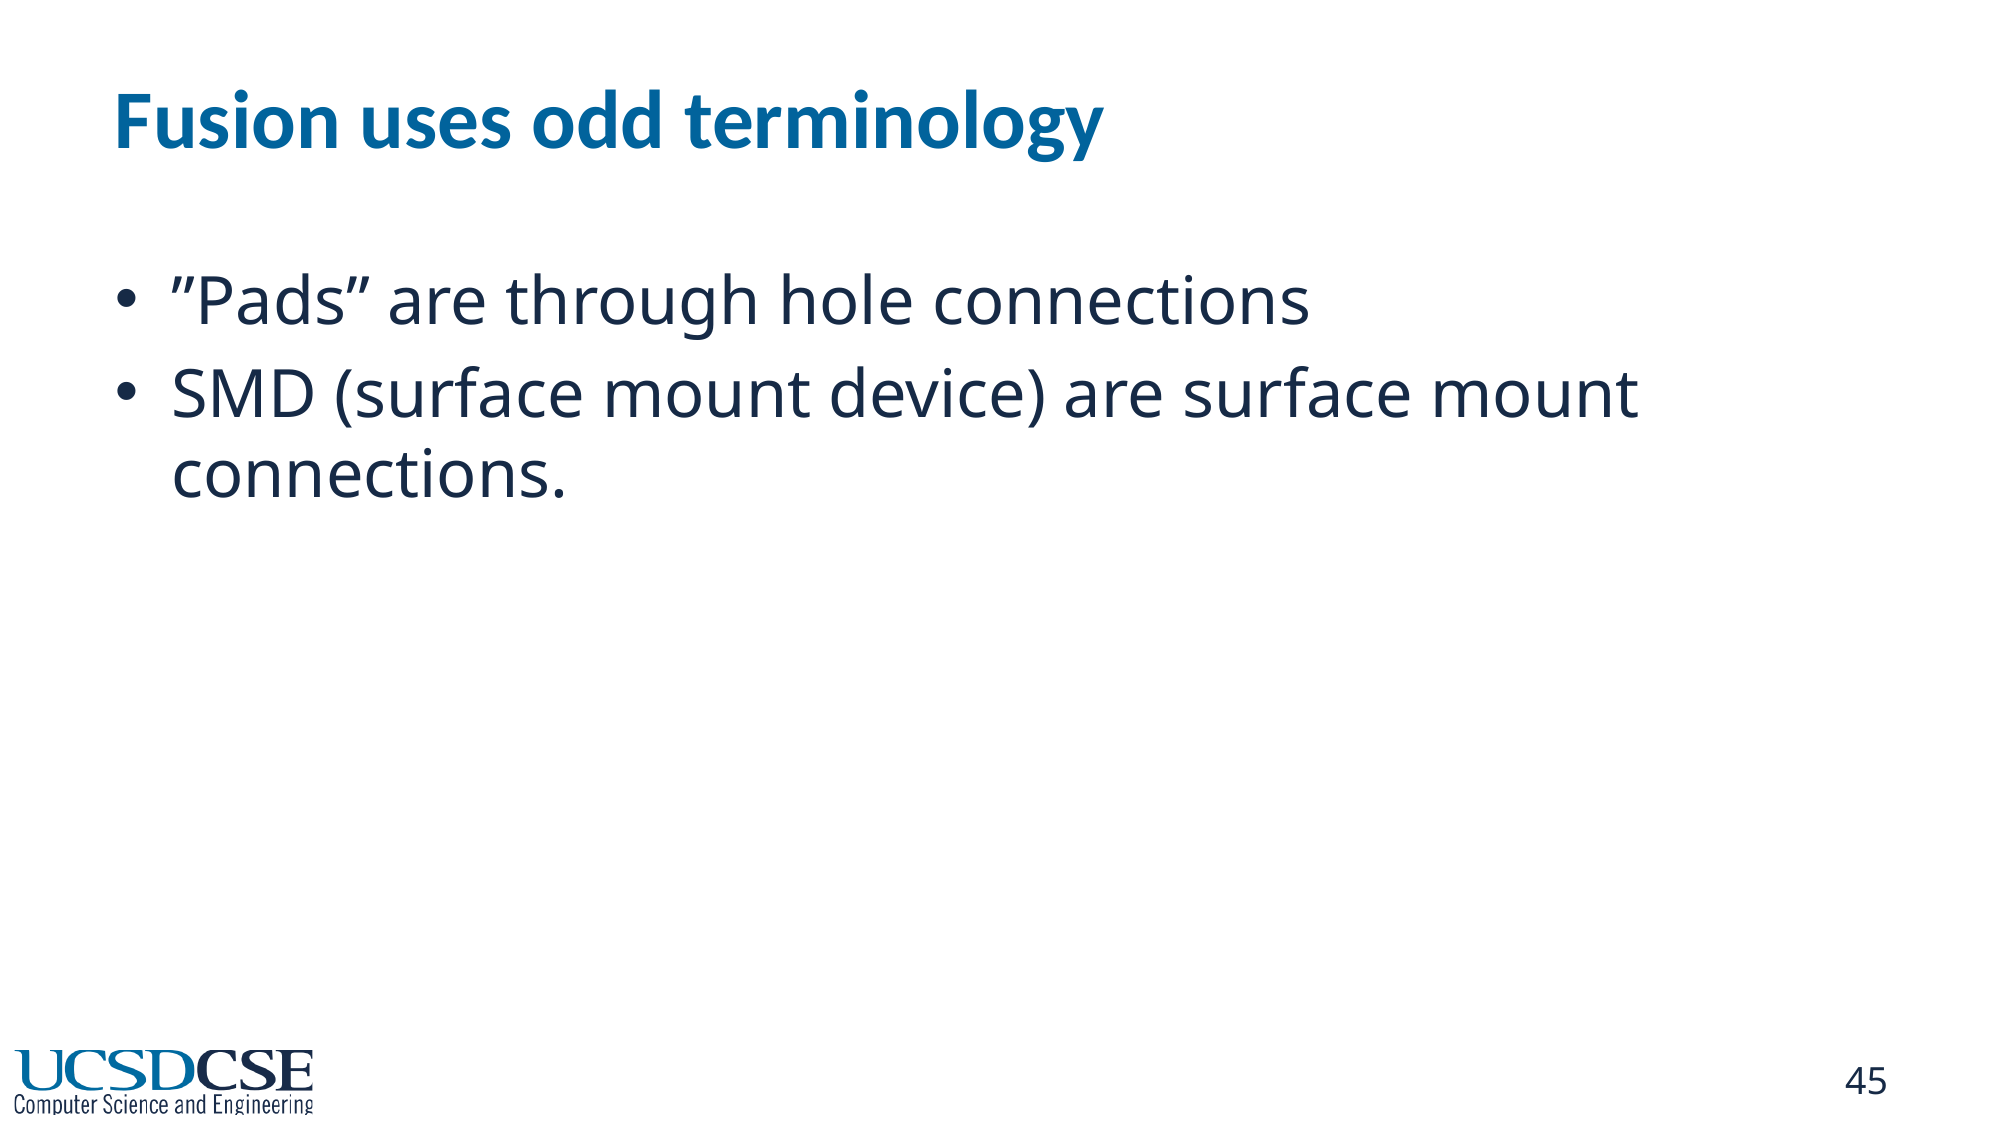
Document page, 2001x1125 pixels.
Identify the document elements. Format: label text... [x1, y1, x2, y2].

list ”Pads” are through hole connections SMD (surface mount device) are surface mount connections. [99, 249, 1900, 1005]
title Fusion uses odd terminology [99, 9, 1900, 222]
